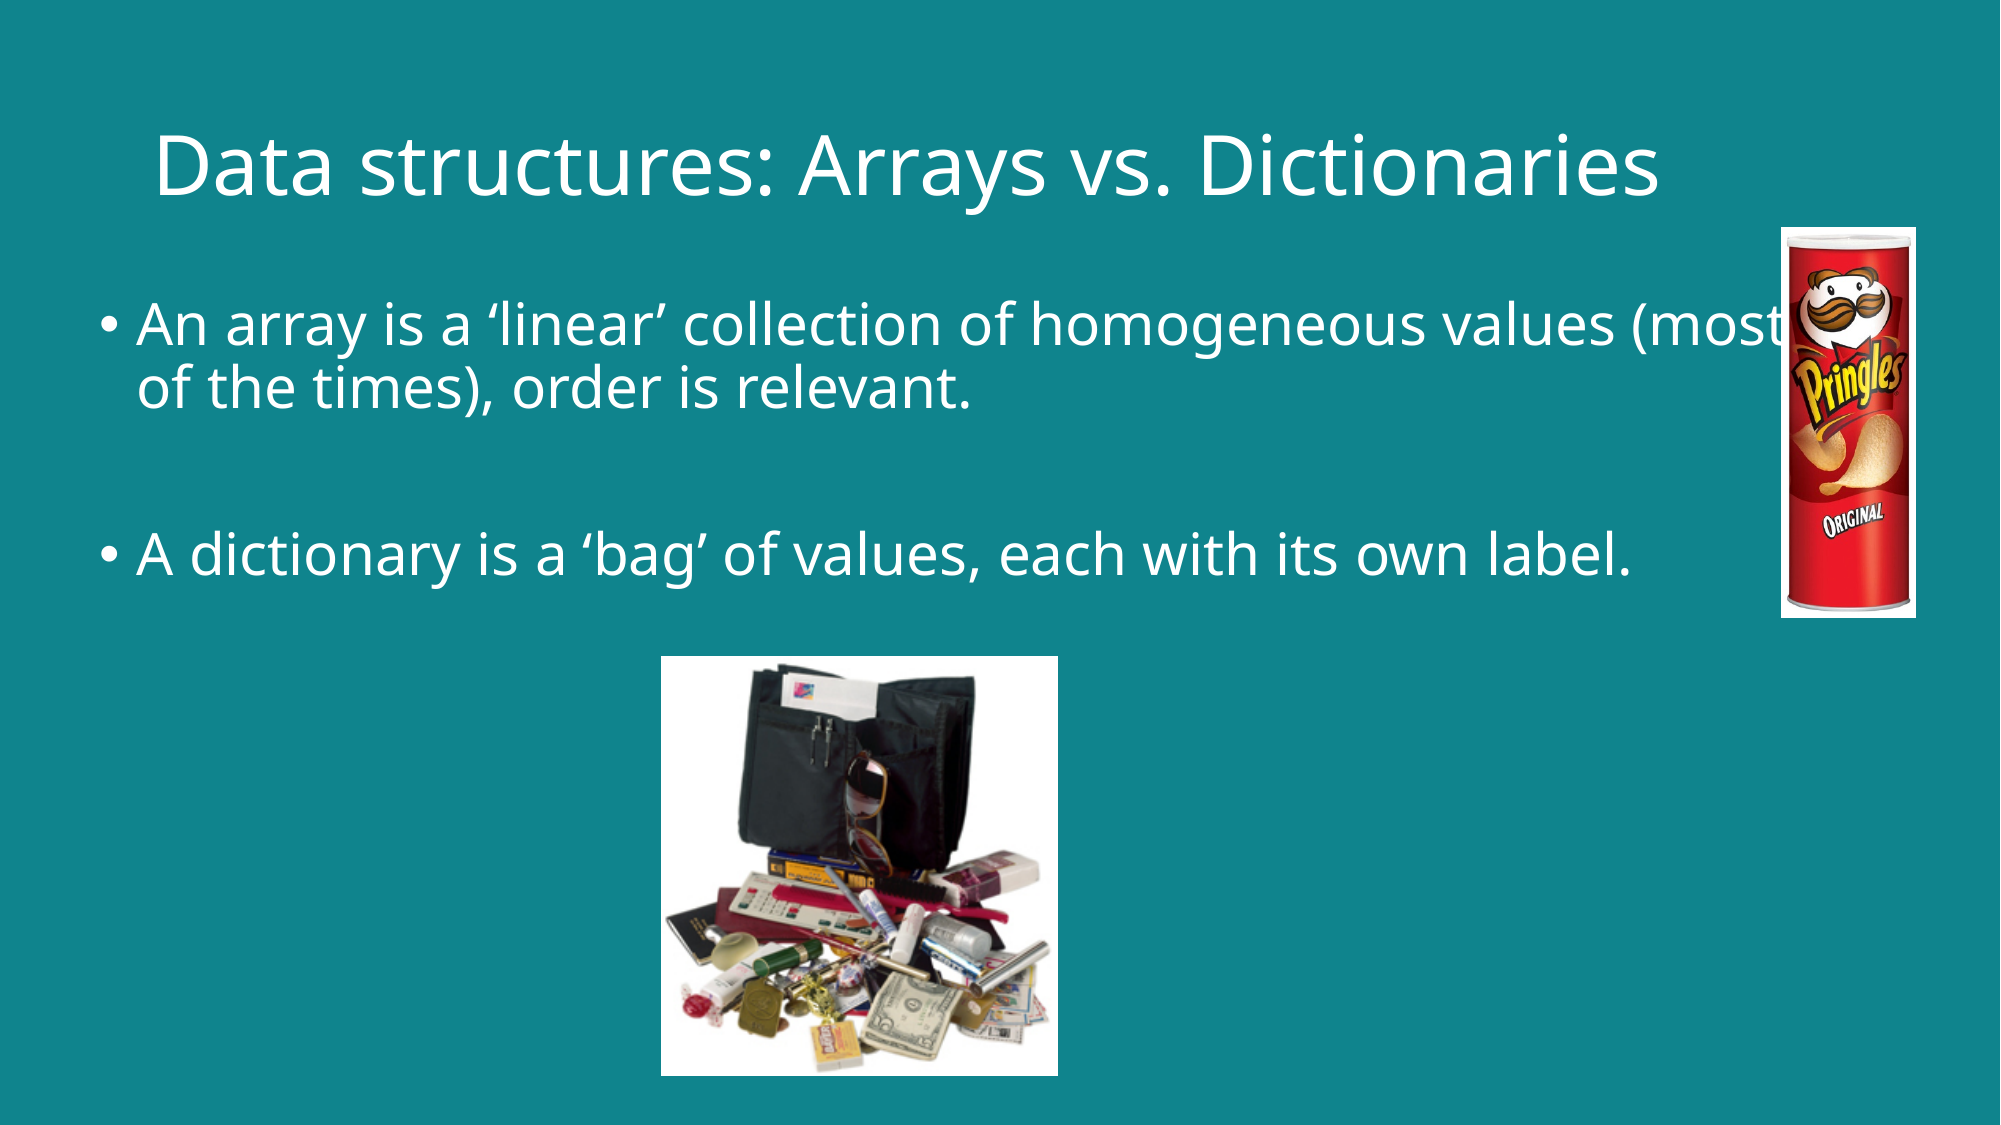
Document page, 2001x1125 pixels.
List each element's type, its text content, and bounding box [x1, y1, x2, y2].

picture [1781, 227, 1916, 618]
list An array is a ‘linear’ collection of homogeneous values (most of the times), order is relevant. A dictionary is a ‘bag’ of values, each with its own label. [84, 287, 1809, 1001]
picture [660, 656, 1058, 1076]
title Data structures: Arrays vs. Dictionaries [137, 59, 1863, 277]
